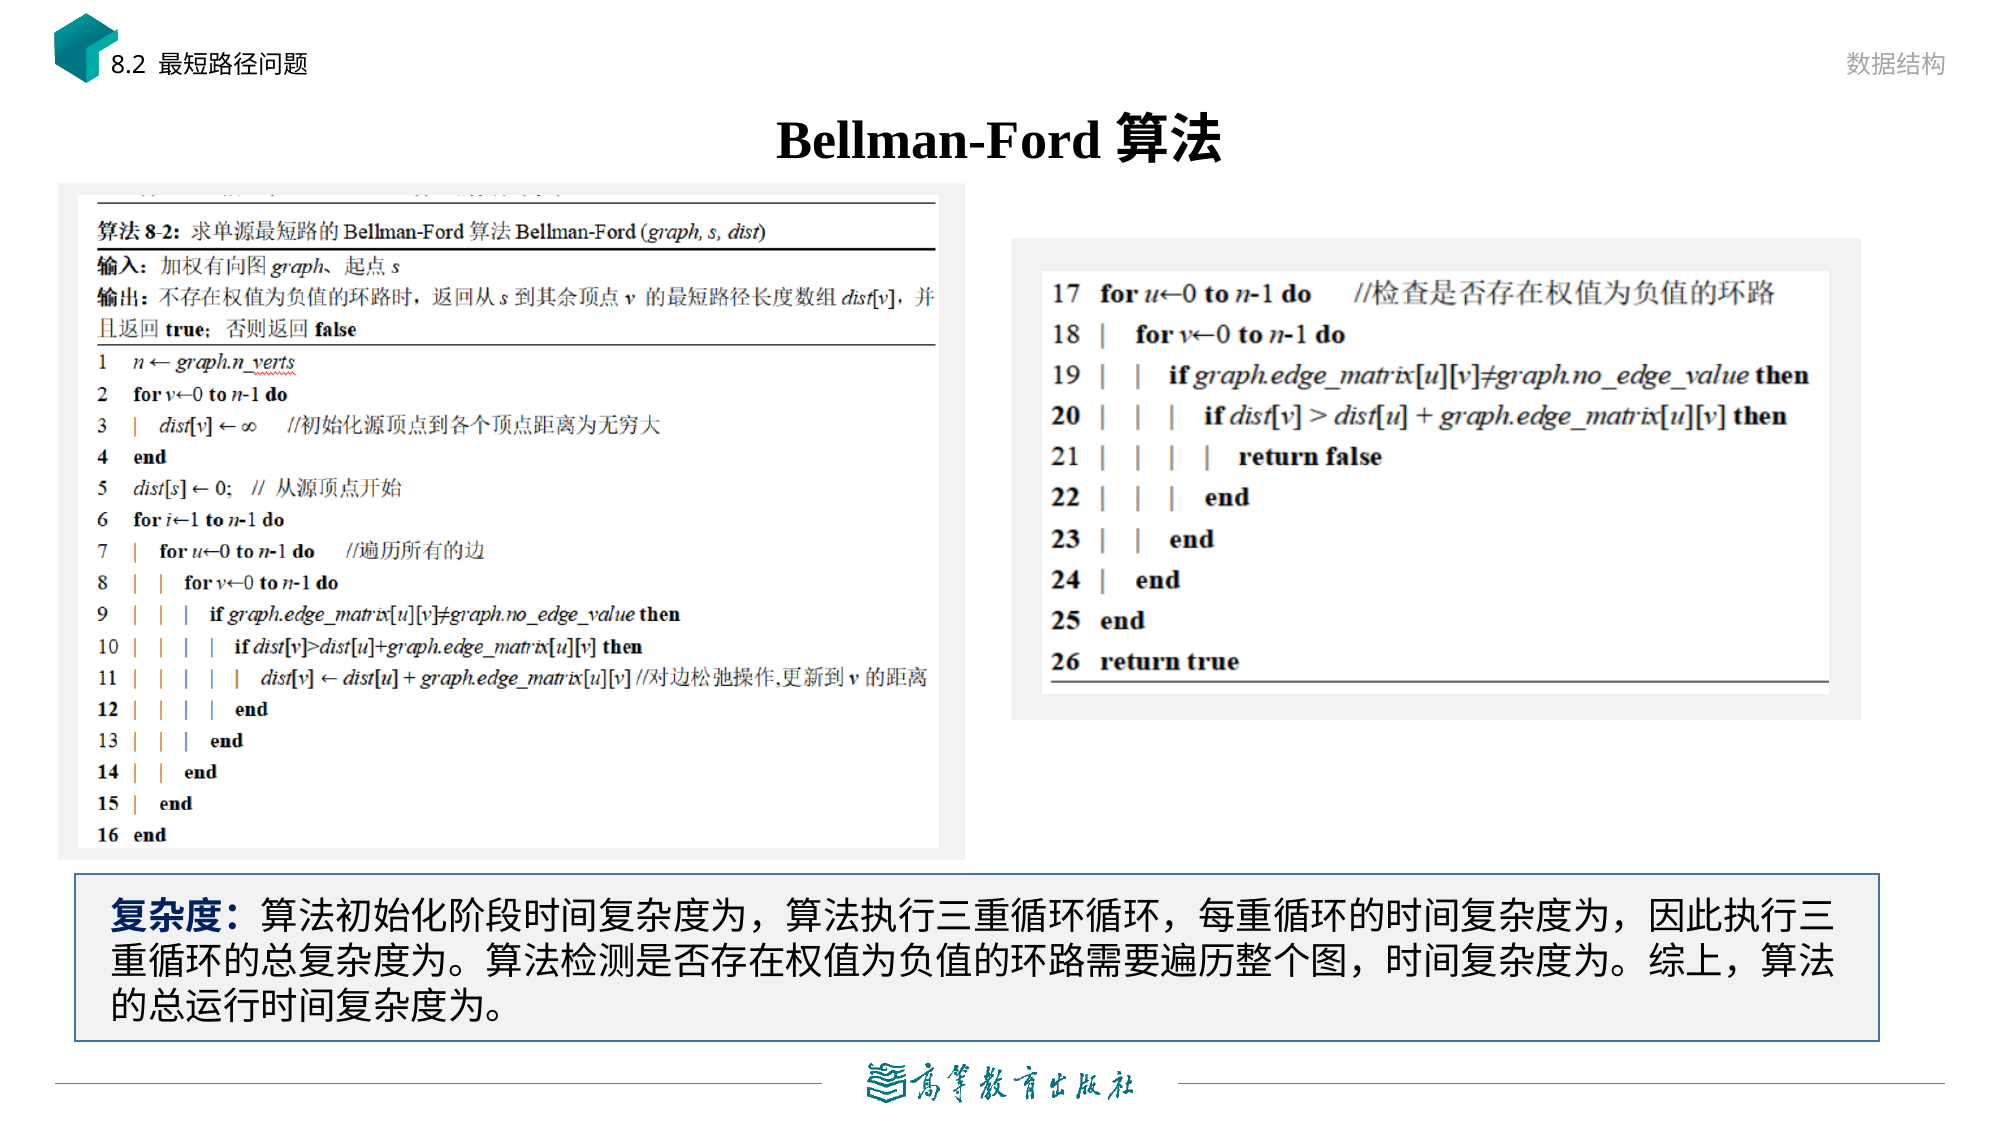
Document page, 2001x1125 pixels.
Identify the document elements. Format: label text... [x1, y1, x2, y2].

picture [867, 1063, 1133, 1103]
picture [1042, 271, 1829, 695]
picture [78, 195, 939, 848]
title Bellman-Ford算法 [137, 98, 1863, 184]
text_box [57, 182, 966, 861]
subtitle 8.2 最短路径问题 [95, 44, 894, 99]
text_box [1011, 238, 1862, 721]
text_box [74, 873, 1880, 1042]
list 数据结构 [1115, 32, 1962, 86]
